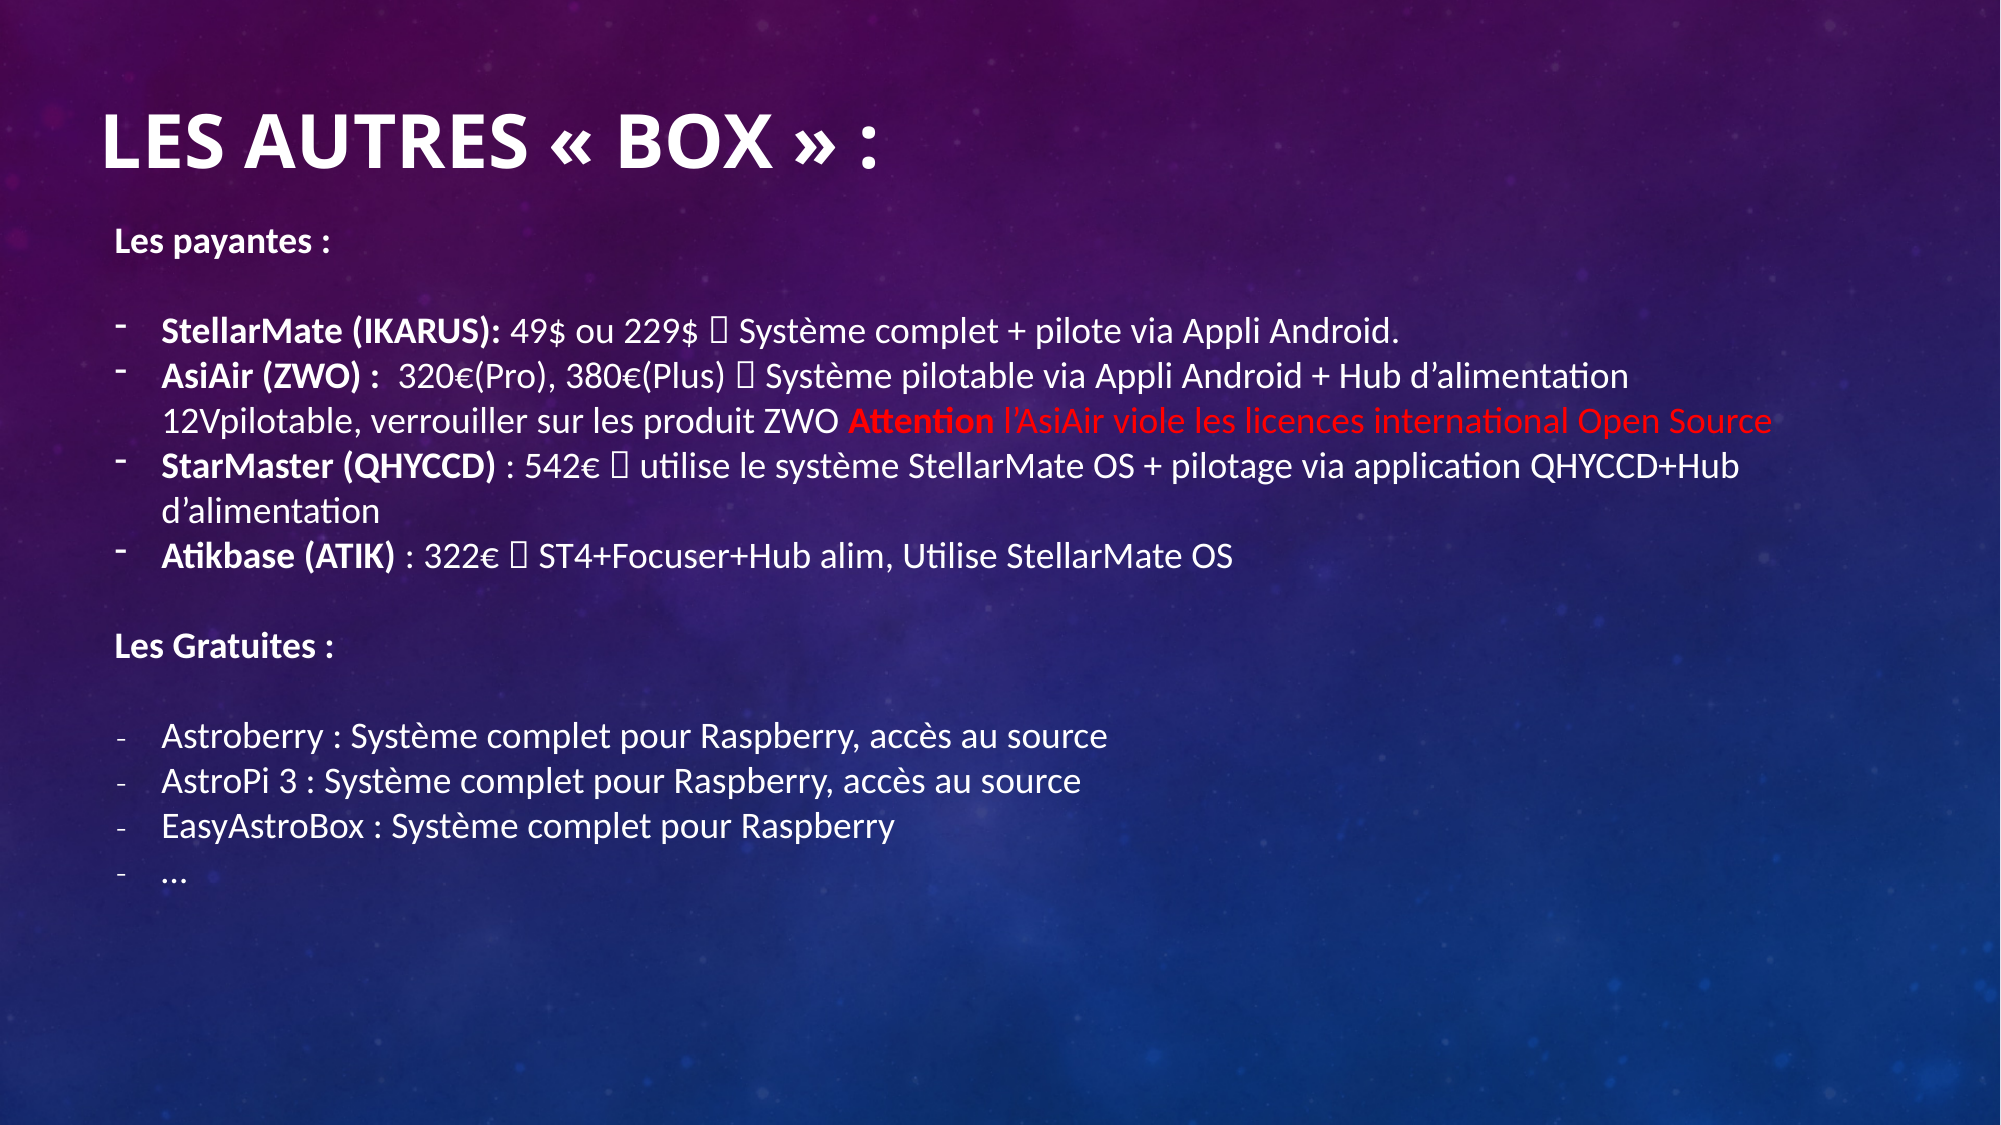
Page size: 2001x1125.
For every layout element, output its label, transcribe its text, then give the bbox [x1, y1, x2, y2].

text_box Les payantes : StellarMate (IKARUS): 49$ ou 229$  Système complet + pilote via Appli Android. AsiAir (ZWO) : 320€(Pro), 380€(Plus)  Système pilotable via Appli Android + Hub d’alimentation 12Vpilotable, verrouiller sur les produit ZWO Attention l’AsiAir viole les licences international Open Source StarMaster (QHYCCD) : 542€  utilise le système StellarMate OS + pilotage via application QHYCCD+Hub d’alimentation Atikbase (ATIK) : 322€  ST4+Focuser+Hub alim, Utilise StellarMate OS Les Gratuites : Astroberry : Système complet pour Raspberry, accès au source AstroPi 3 : Système complet pour Raspberry, accès au source EasyAstroBox : Système complet pour Raspberry … [99, 208, 1834, 989]
title Les autres « BOX » : [99, 44, 1900, 232]
picture [0, 0, 2001, 1125]
